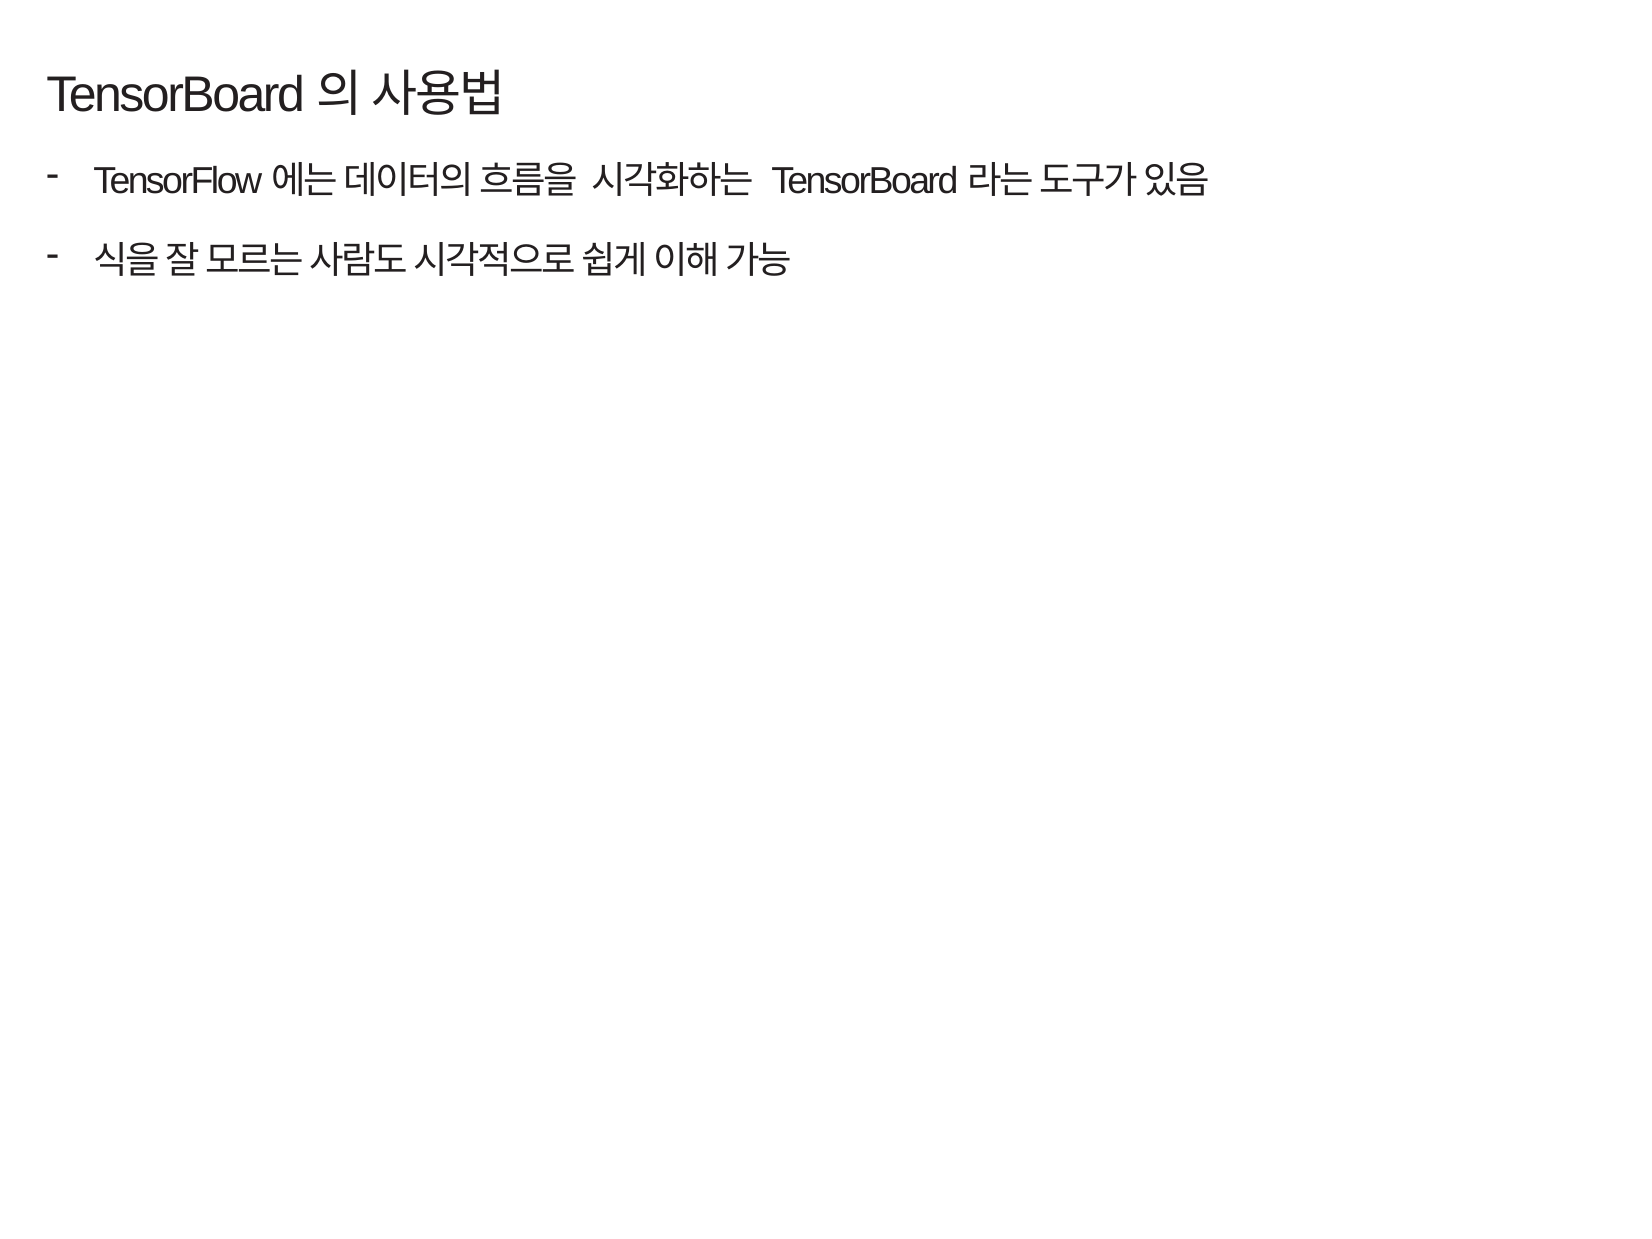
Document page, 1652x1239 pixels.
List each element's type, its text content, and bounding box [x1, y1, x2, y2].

text_box TensorBoard의 사용법 TensorFlow에는 데이터의 흐름을 시각화하는 TensorBoard라는 도구가 있음 식을 잘 모르는 사람도 시각적으로 쉽게 이해 가능 [44, 31, 1607, 281]
